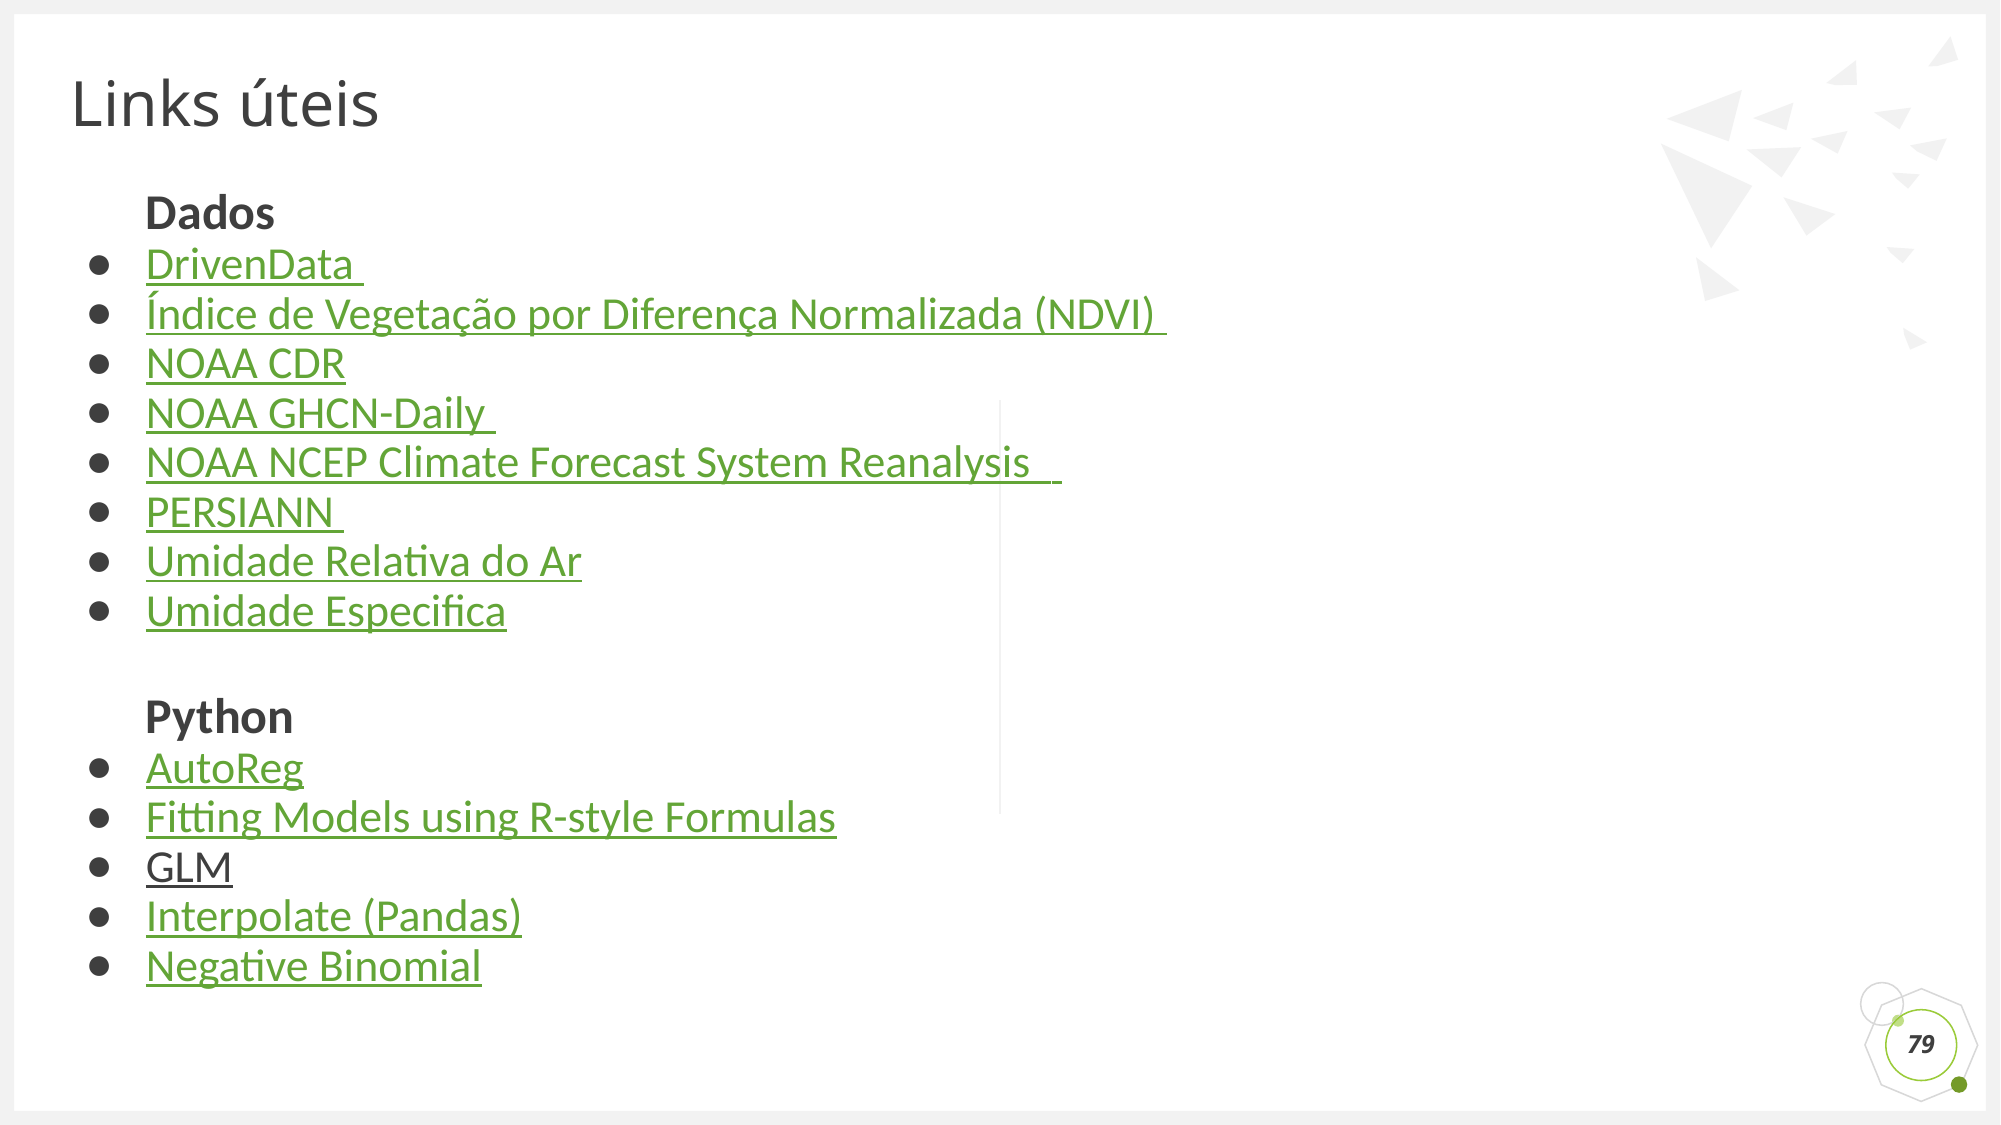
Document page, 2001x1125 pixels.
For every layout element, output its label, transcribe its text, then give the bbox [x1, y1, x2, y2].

list Dados DrivenData Índice de Vegetação por Diferença Normalizada (NDVI) NOAA CDR NOAA GHCN-Daily NOAA NCEP Climate Forecast System Reanalysis PERSIANN Umidade Relativa do Ar Umidade Especifica Python AutoReg Fitting Models using R-style Formulas GLM Interpolate (Pandas) Negative Binomial [70, 186, 1869, 1031]
title Links úteis [70, 70, 1932, 142]
slide_number ‹#› [1885, 1008, 1958, 1082]
